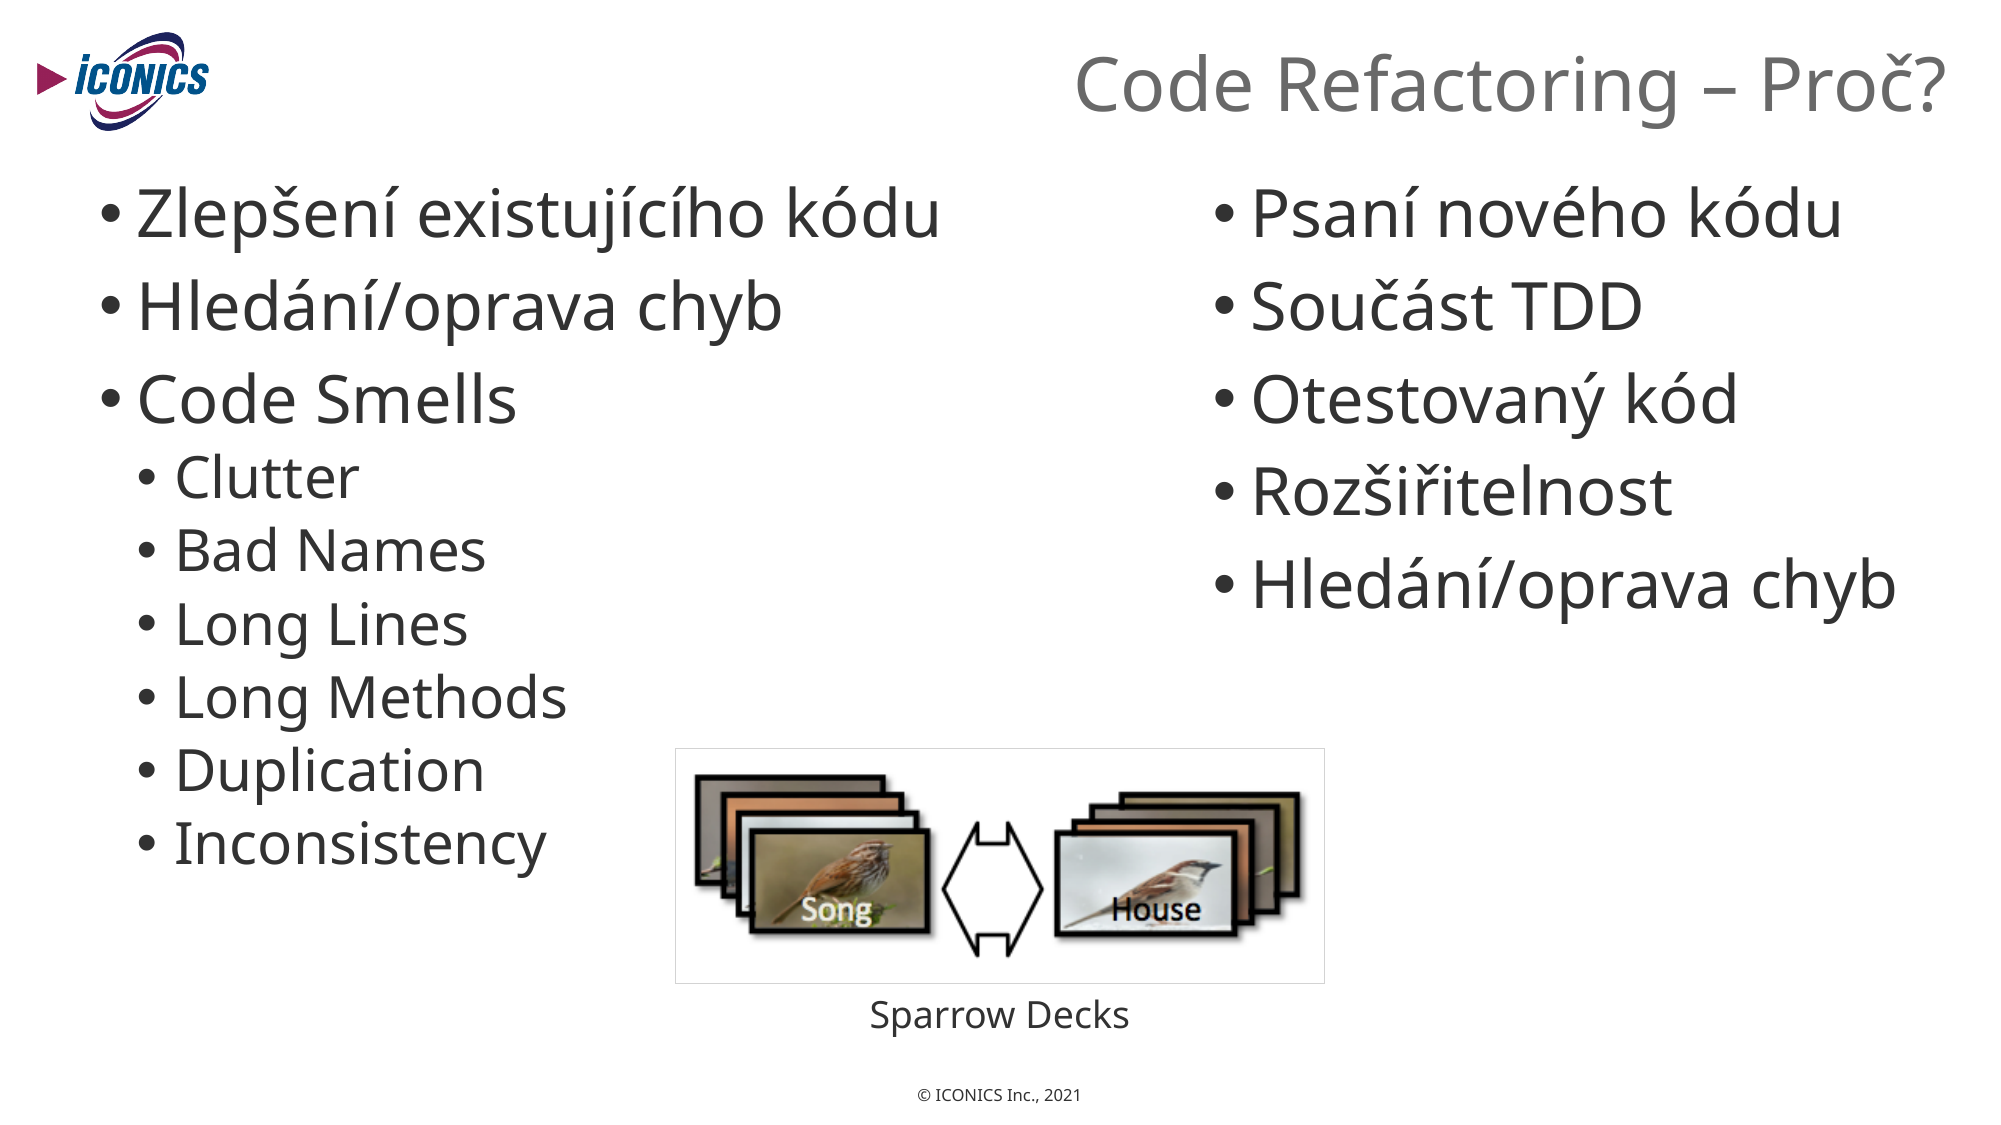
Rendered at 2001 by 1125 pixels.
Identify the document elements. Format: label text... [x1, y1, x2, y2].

text_box Psaní nového kódu Součást TDD Otestovaný kód Rozšiřitelnost Hledání/oprava chyb [1198, 172, 2000, 1022]
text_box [674, 748, 1325, 1044]
list Zlepšení existujícího kódu Hledání/oprava chyb Code Smells Clutter Bad Names Long Lines Long Methods Duplication Inconsistency [84, 172, 963, 1022]
title Code Refactoring – Proč? [270, 23, 1963, 150]
picture [37, 32, 209, 131]
